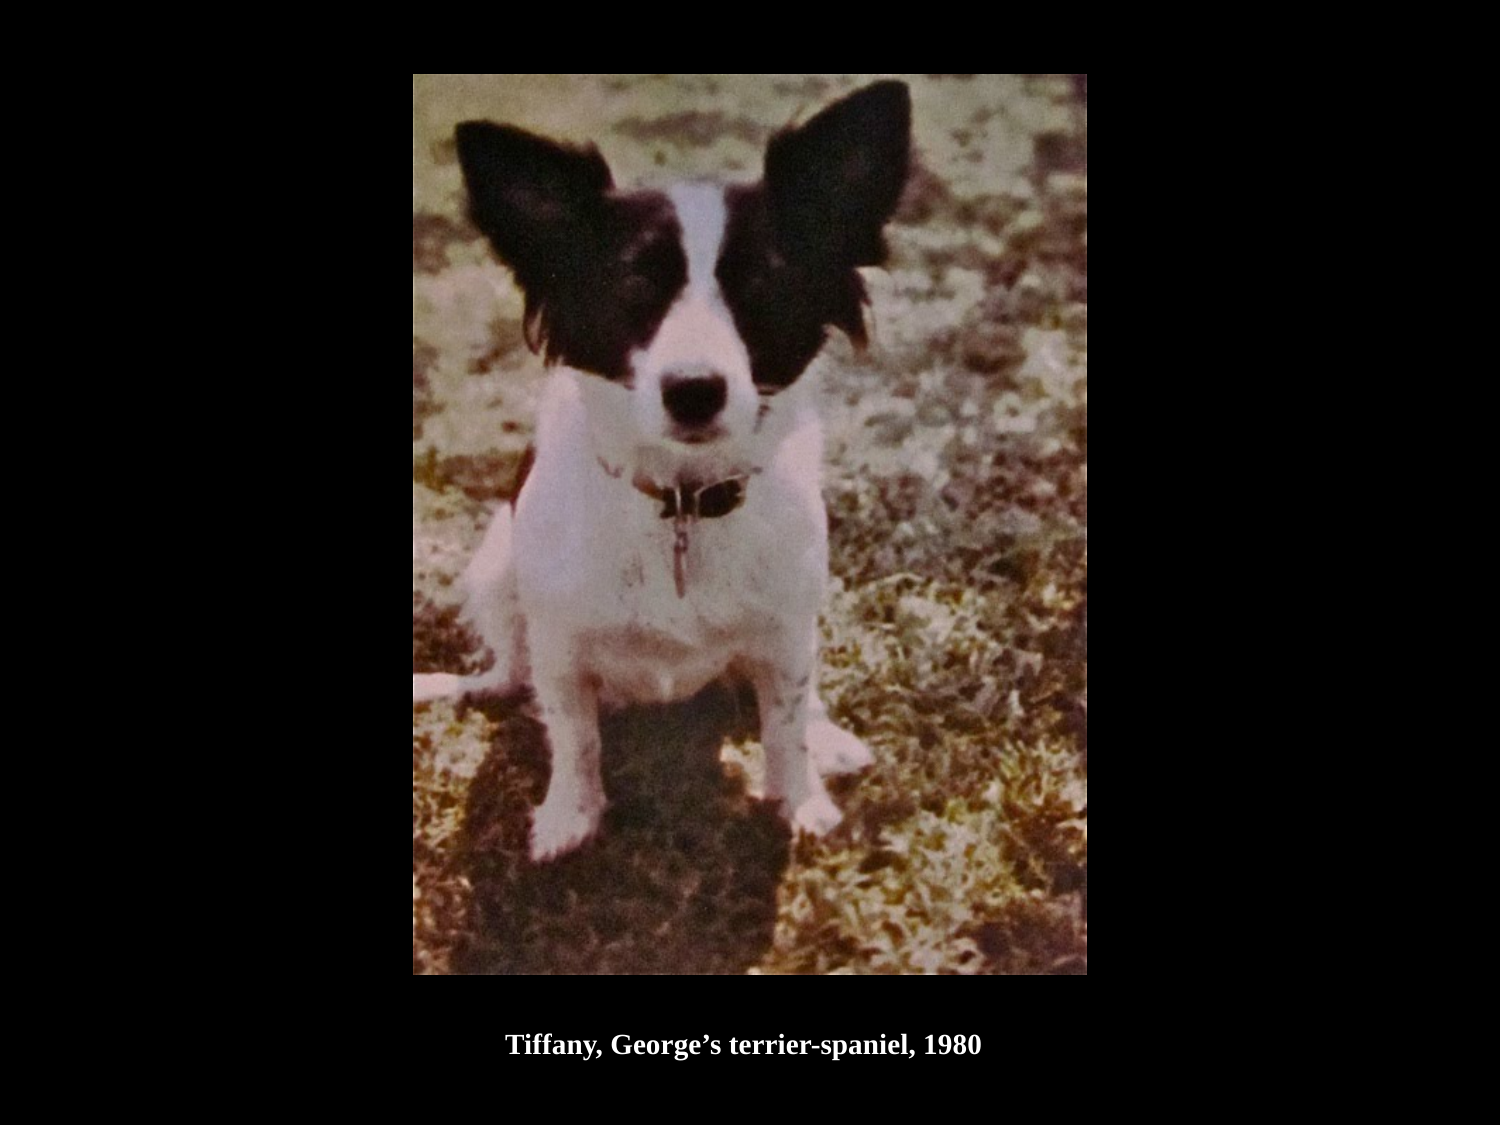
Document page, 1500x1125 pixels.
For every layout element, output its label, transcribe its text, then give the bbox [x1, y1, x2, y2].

picture [149, 74, 1351, 976]
title Tiffany, George’s terrier-spaniel, 1980 [294, 984, 1194, 1068]
